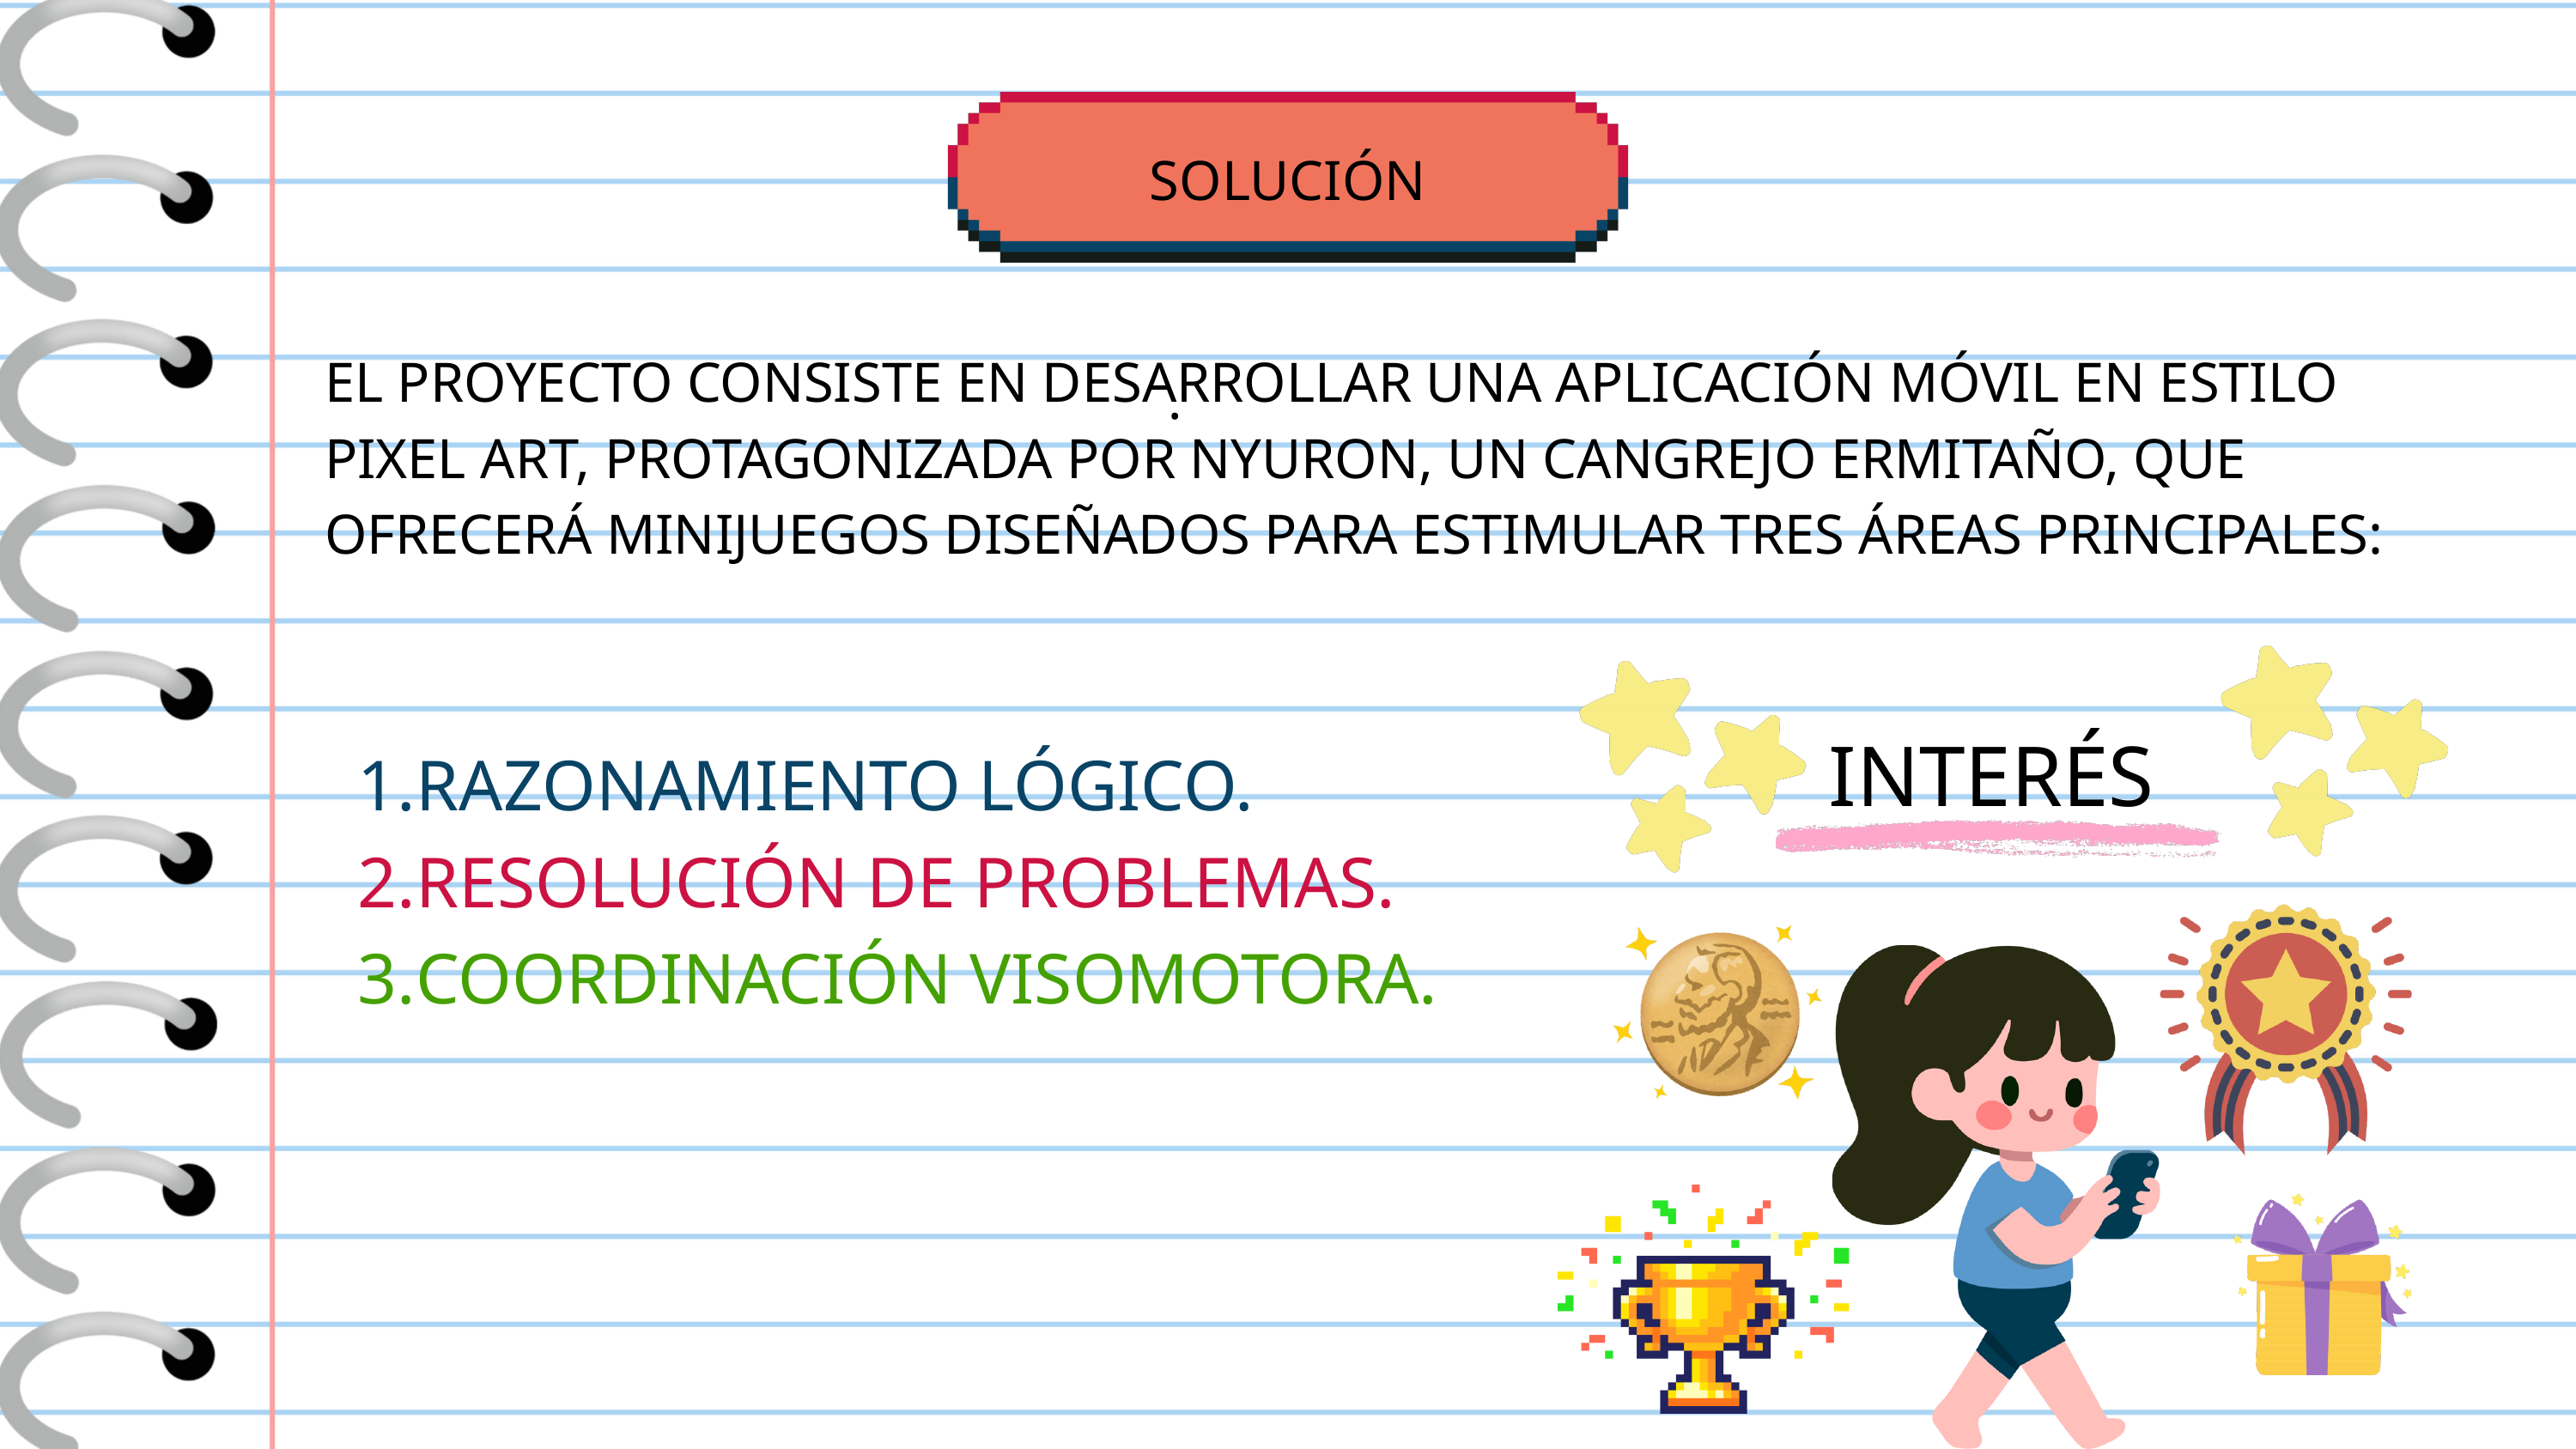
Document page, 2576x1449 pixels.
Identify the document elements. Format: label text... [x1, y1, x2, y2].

text_box [218, 0, 2576, 1449]
text_box [0, 0, 218, 1449]
text_box [2160, 903, 2412, 1155]
text_box [2233, 1193, 2412, 1375]
text_box [1832, 945, 2160, 1449]
text_box RAZONAMIENTO LÓGICO. RESOLUCIÓN DE PROBLEMAS. COORDINACIÓN VISOMOTORA. [298, 727, 1532, 1018]
text_box . [230, 355, 325, 430]
text_box [947, 92, 1629, 135]
text_box SOLUCIÓN [746, 135, 1830, 212]
text_box [2221, 645, 2449, 857]
text_box INTERÉS [1828, 706, 2186, 823]
text_box [1613, 925, 1822, 1100]
text_box [1579, 660, 1807, 873]
text_box [1807, 819, 2221, 858]
text_box [947, 212, 1629, 263]
text_box EL PROYECTO CONSISTE EN DESARROLLAR UNA APLICACIÓN MÓVIL EN ESTILO PIXEL ART, PROTAGONIZADA POR NYURON, UN CANGREJO ERMITAÑO, QUE OFRECERÁ MINIJUEGOS DISEÑADOS PARA ESTIMULAR TRES ÁREAS PRINCIPALES: [325, 336, 2432, 566]
text_box [1557, 1185, 1850, 1414]
